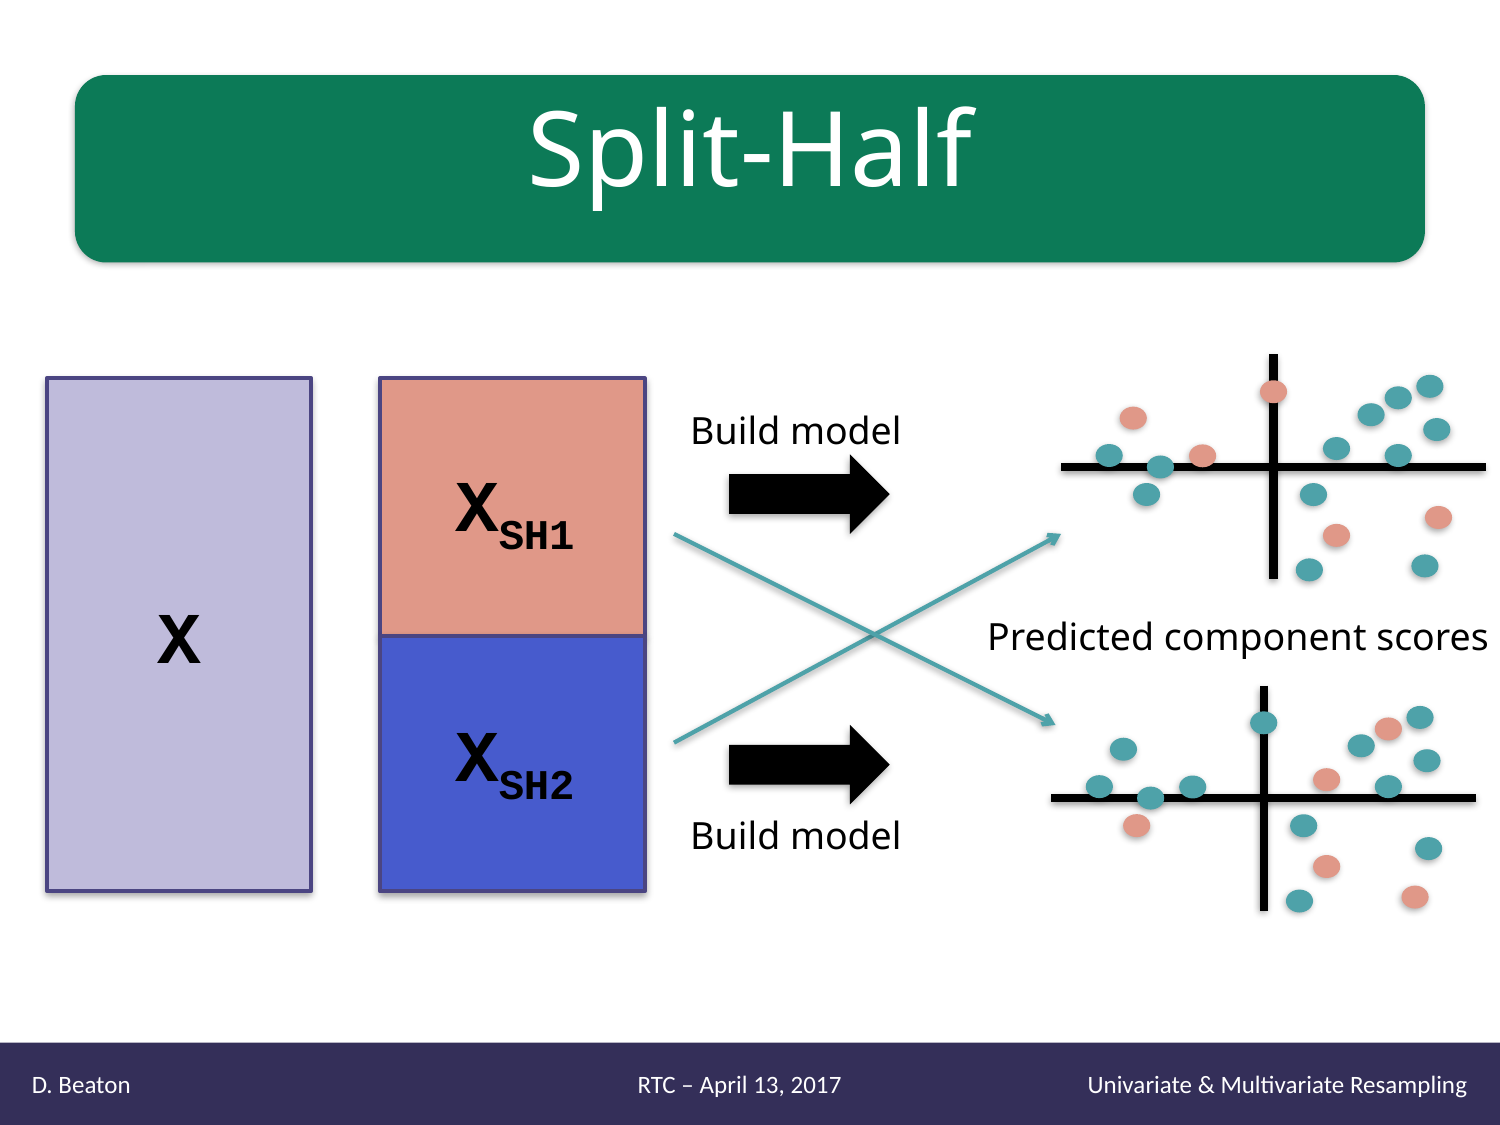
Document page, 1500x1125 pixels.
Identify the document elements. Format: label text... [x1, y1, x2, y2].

text_box [1312, 767, 1342, 792]
text_box [1249, 711, 1259, 735]
text_box [1322, 523, 1351, 548]
text_box [1414, 836, 1444, 861]
text_box [1146, 454, 1175, 466]
text_box [1415, 374, 1445, 399]
text_box XSH1 [440, 451, 590, 566]
text_box [1094, 443, 1124, 466]
text_box [1109, 736, 1138, 762]
text_box [1150, 476, 1170, 480]
text_box [1259, 380, 1269, 404]
text_box [1289, 813, 1319, 838]
text_box [1278, 380, 1288, 404]
text_box [1268, 711, 1279, 735]
text_box Build model [675, 804, 917, 865]
text_box [1383, 443, 1413, 466]
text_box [673, 533, 1062, 743]
text_box [46, 378, 312, 891]
text_box [1178, 774, 1208, 797]
text_box [728, 460, 891, 531]
text_box [1424, 505, 1453, 530]
text_box [1405, 705, 1435, 730]
text_box [379, 378, 645, 635]
text_box [1374, 774, 1403, 797]
text_box [1312, 854, 1342, 879]
text_box [1285, 888, 1314, 914]
text_box [1295, 557, 1324, 583]
text_box [1132, 482, 1161, 507]
text_box [1139, 806, 1162, 811]
text_box [1188, 443, 1217, 466]
text_box [1322, 436, 1351, 461]
text_box [1374, 716, 1403, 742]
text_box XSH2 [440, 700, 590, 816]
text_box [1118, 405, 1148, 431]
text_box [1412, 748, 1442, 773]
text_box [1422, 417, 1452, 442]
text_box [379, 635, 645, 892]
text_box [1136, 785, 1165, 797]
title Split-Half [75, 75, 1425, 263]
text_box Build model [675, 399, 917, 460]
text_box [1085, 774, 1114, 797]
text_box [728, 751, 891, 804]
text_box [1400, 884, 1430, 910]
text_box [1346, 733, 1376, 759]
text_box [1122, 813, 1152, 838]
text_box X [142, 582, 216, 686]
text_box [1299, 482, 1328, 507]
text_box [1410, 553, 1440, 579]
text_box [673, 533, 1056, 726]
text_box [1383, 385, 1413, 411]
text_box [1356, 402, 1386, 427]
text_box Predicted component scores [1066, 605, 1500, 666]
